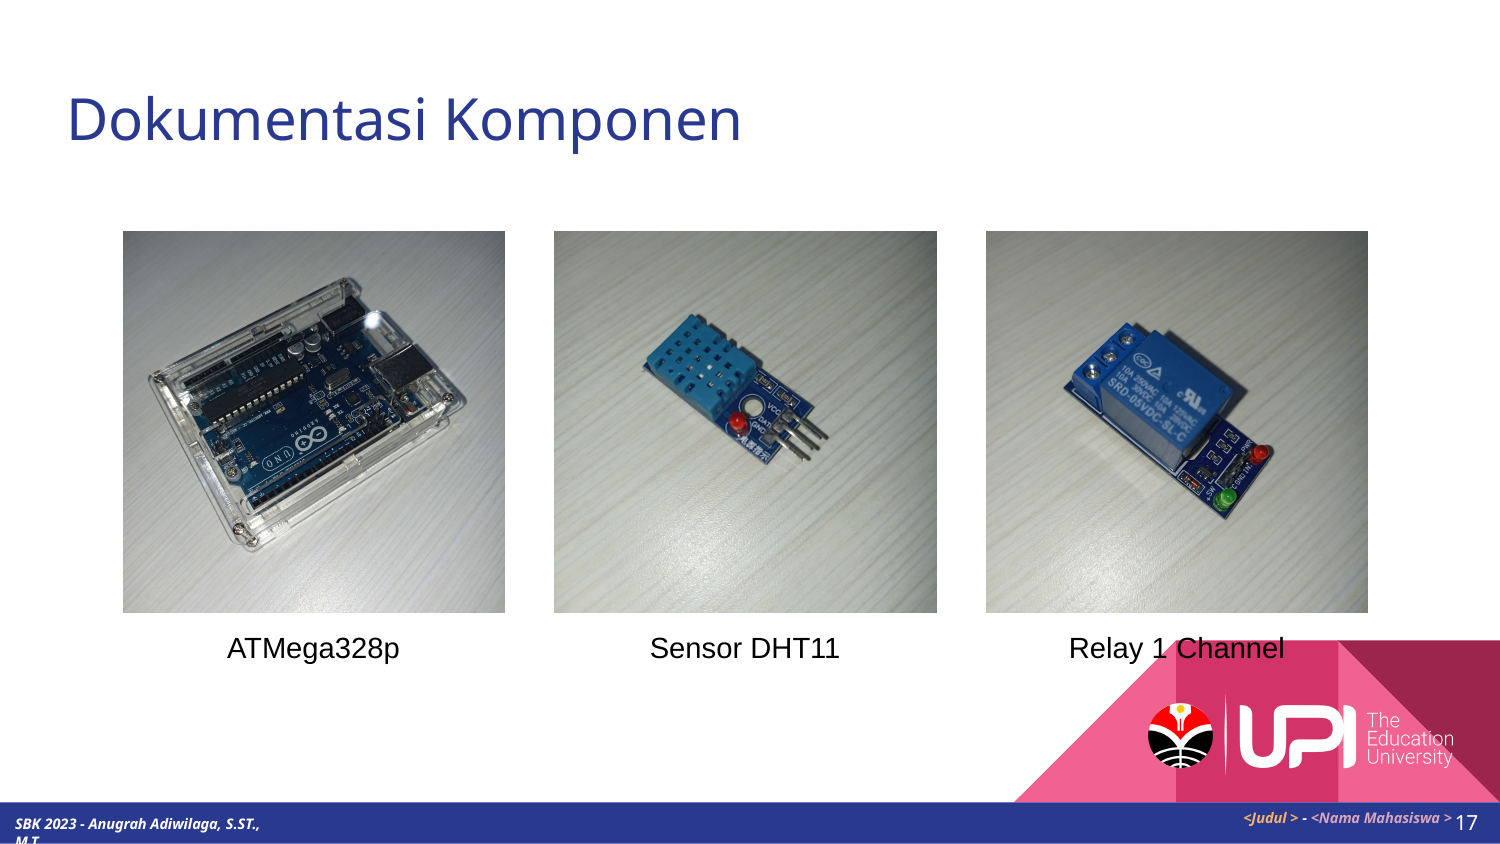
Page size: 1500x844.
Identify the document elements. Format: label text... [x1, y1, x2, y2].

picture [554, 230, 937, 613]
text_box Relay 1 Channel [1018, 622, 1336, 672]
text_box Sensor DHT11 [586, 622, 904, 672]
title Dokumentasi Komponen [51, 67, 1449, 167]
text_box ATMega328p [155, 622, 473, 672]
picture [986, 230, 1369, 613]
picture [122, 230, 505, 613]
slide_number 17 [1403, 791, 1494, 844]
picture [1148, 693, 1453, 776]
